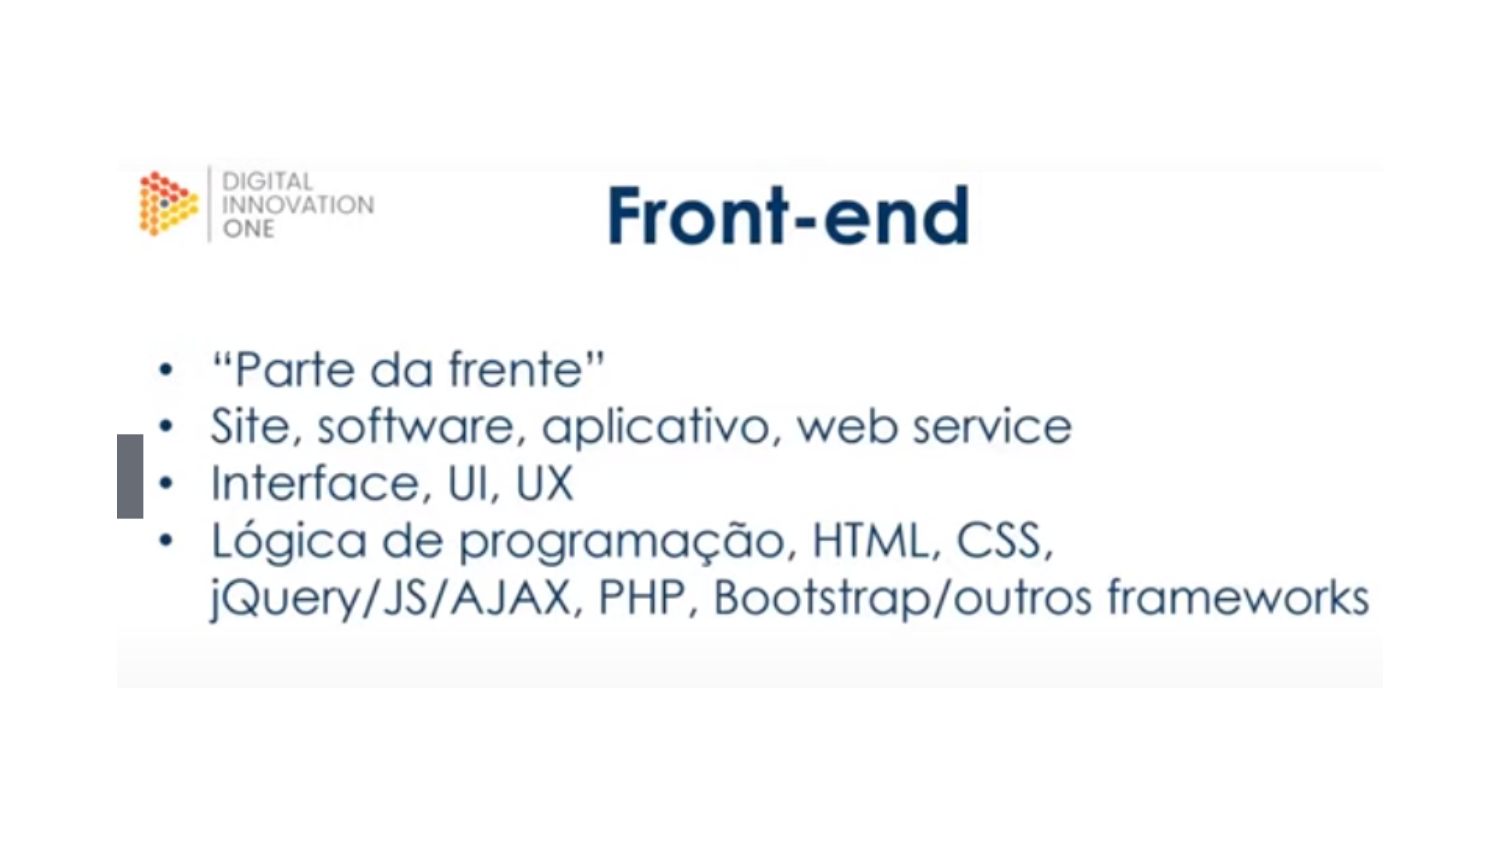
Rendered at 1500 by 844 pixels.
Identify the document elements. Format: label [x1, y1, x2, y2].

picture [116, 155, 1383, 688]
